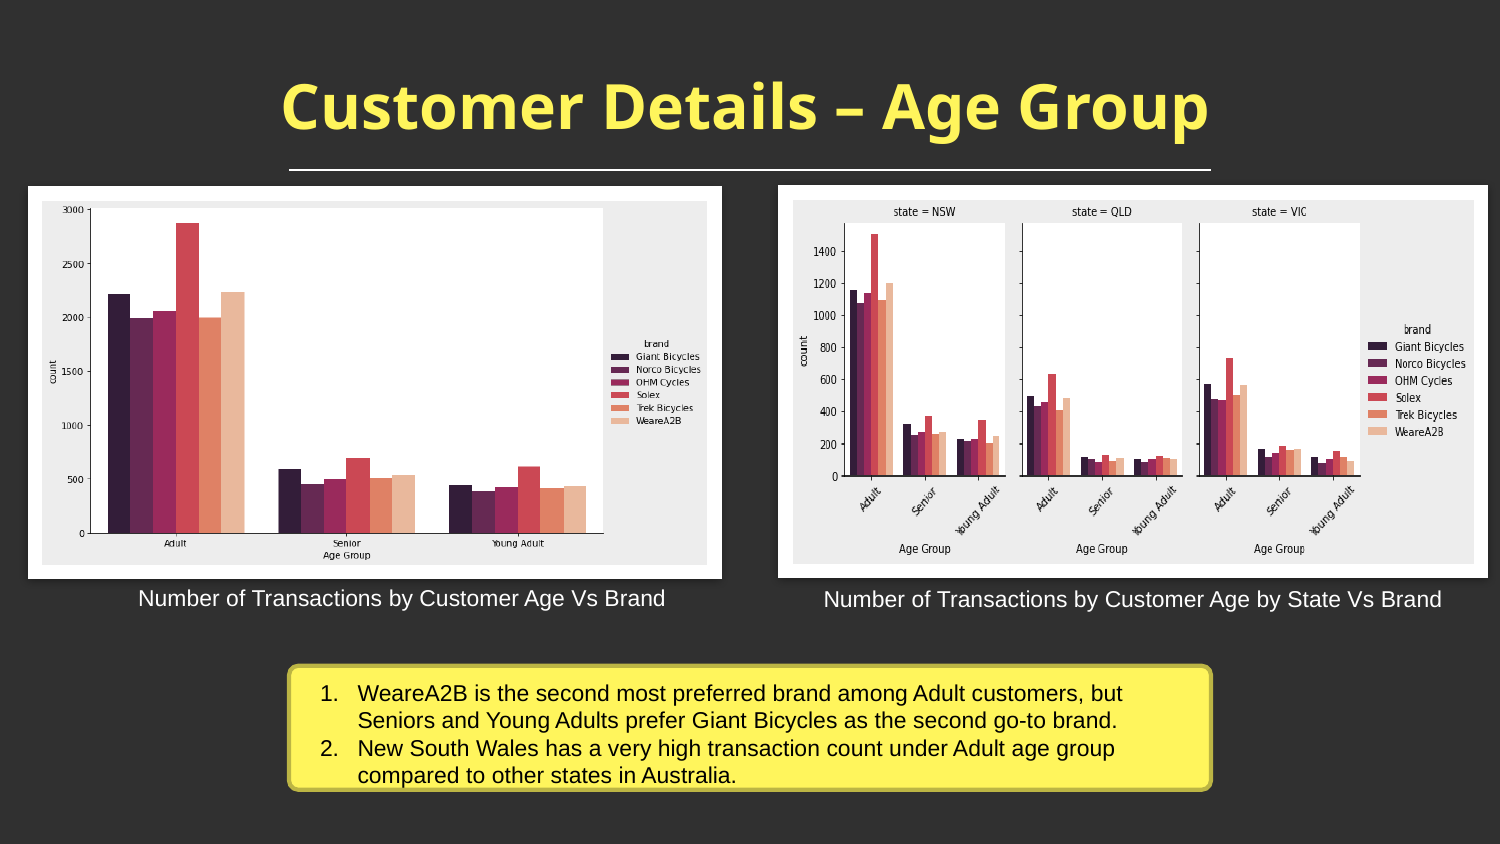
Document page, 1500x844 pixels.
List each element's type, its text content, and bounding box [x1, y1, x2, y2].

text_box Number of Transactions by Customer Age Vs Brand [93, 575, 712, 618]
text_box WeareA2B is the second most preferred brand among Adult customers, but Seniors and Young Adults prefer Giant Bicycles as the second go-to brand. New South Wales has a very high transaction count under Adult age group compared to other states in Australia. [305, 670, 1195, 796]
picture [42, 200, 708, 566]
text_box [286, 663, 1214, 792]
text_box Number of Transactions by Customer Age by State Vs Brand [806, 577, 1460, 620]
title Customer Details – Age Group [109, 52, 1382, 177]
picture [792, 199, 1474, 564]
